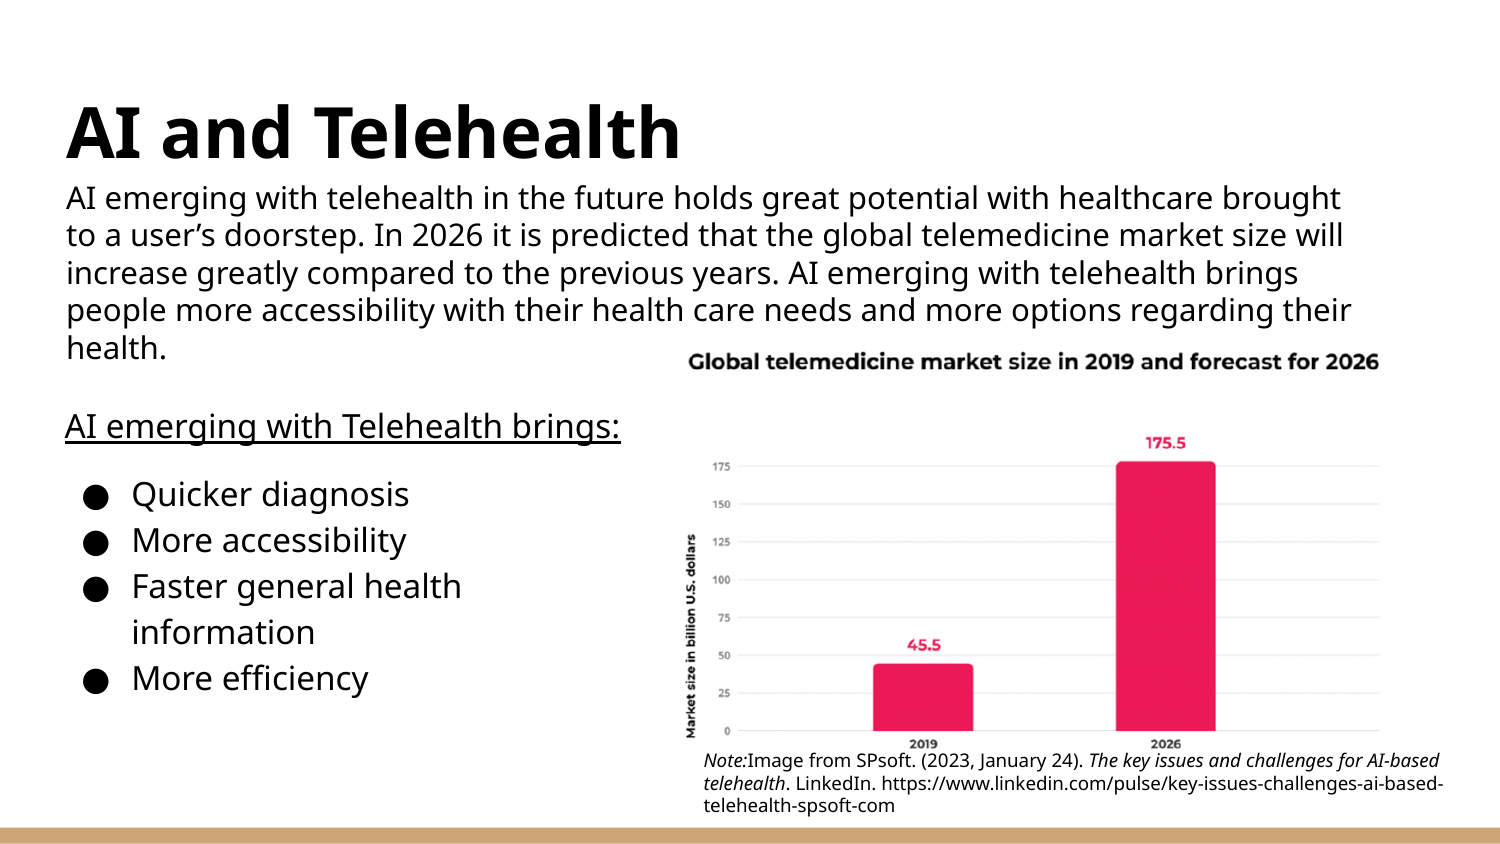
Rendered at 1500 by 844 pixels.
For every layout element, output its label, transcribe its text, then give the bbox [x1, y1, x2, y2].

text_box AI emerging with telehealth in the future holds great potential with healthcare brought to a user’s doorstep. In 2026 it is predicted that the global telemedicine market size will increase greatly compared to the previous years. AI emerging with telehealth brings people more accessibility with their health care needs and more options regarding their health. [51, 163, 1378, 354]
text_box Note:Image from SPsoft. (2023, January 24). The key issues and challenges for AI-based telehealth. LinkedIn. https://www.linkedin.com/pulse/key-issues-challenges-ai-based-telehealth-spsoft-com [688, 734, 1480, 771]
list AI emerging with Telehealth brings: Quicker diagnosis More accessibility Faster general health information More efficiency [49, 384, 641, 761]
title AI and Telehealth [51, 51, 1449, 189]
picture [663, 333, 1405, 762]
